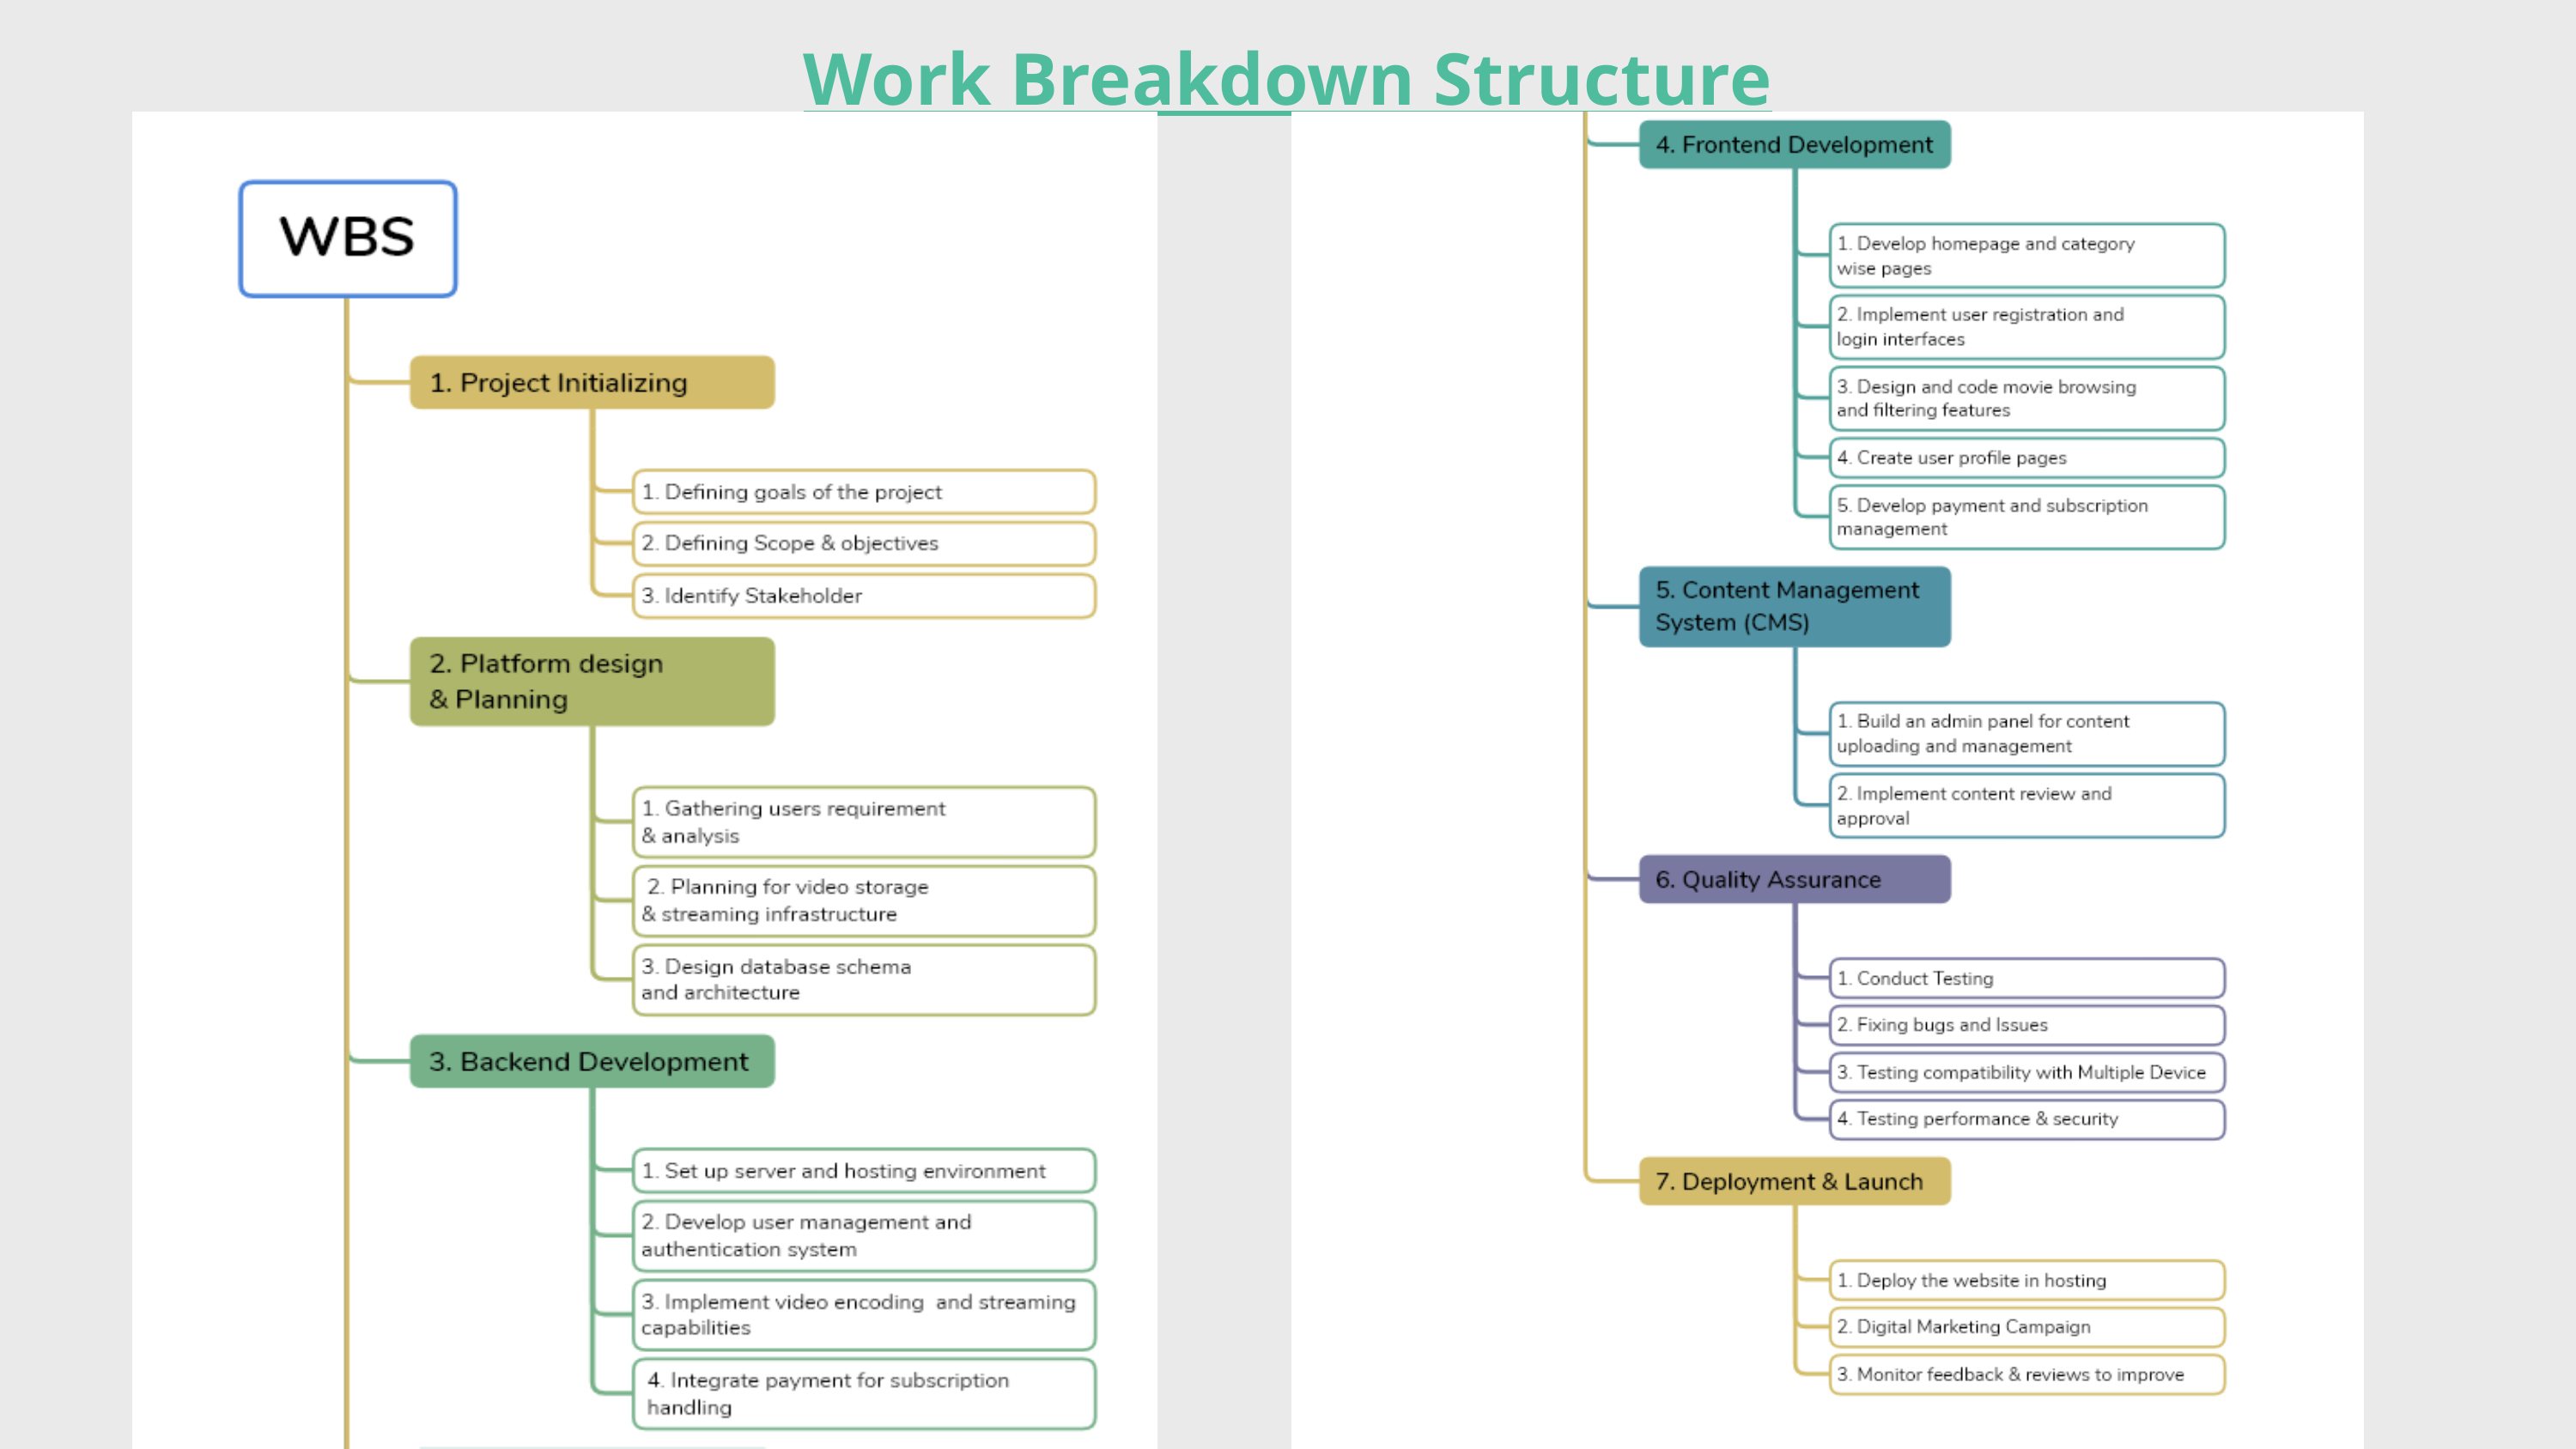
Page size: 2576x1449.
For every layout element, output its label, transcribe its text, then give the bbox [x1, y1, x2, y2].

picture [1291, 112, 2364, 1449]
text_box Work Breakdown Structure [65, 24, 2511, 120]
picture [132, 112, 1158, 1449]
